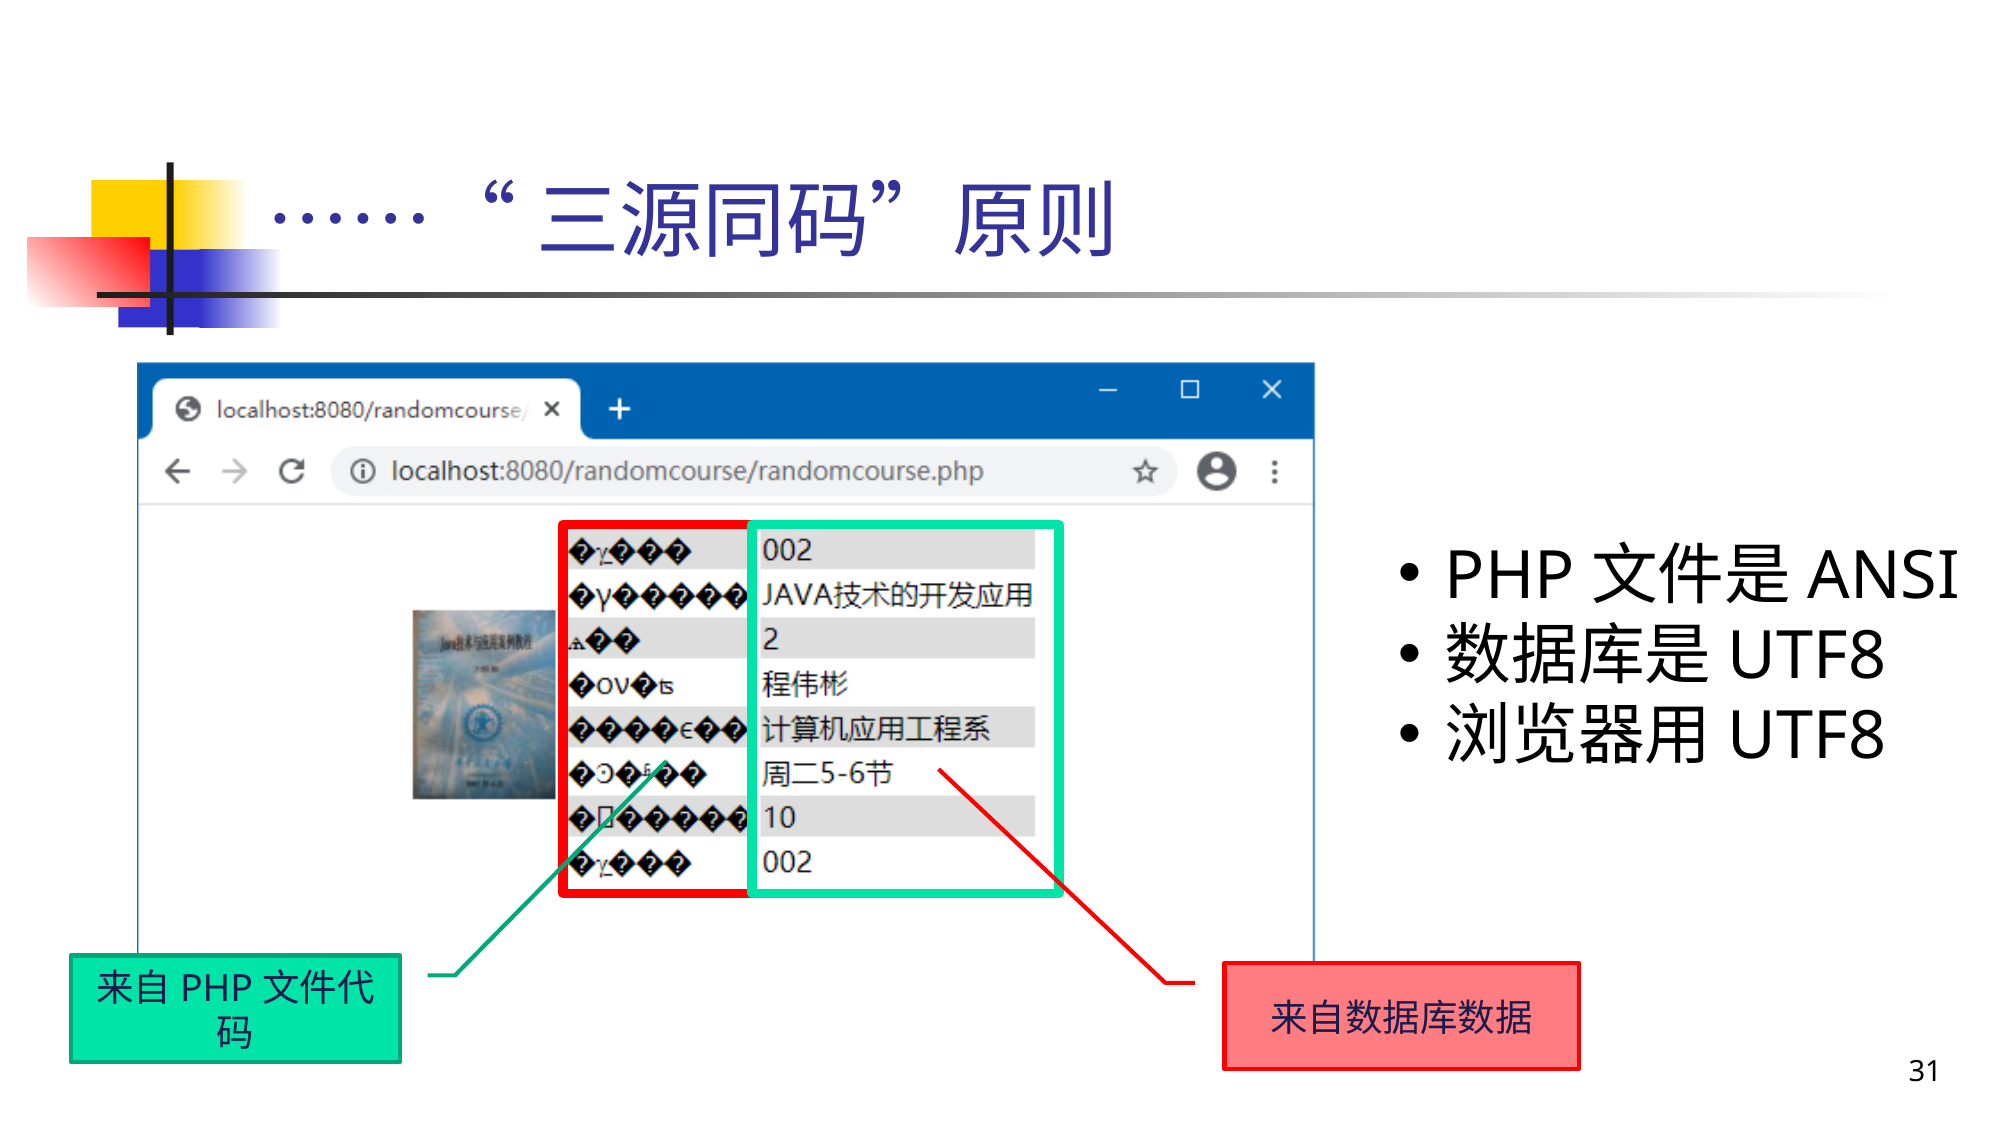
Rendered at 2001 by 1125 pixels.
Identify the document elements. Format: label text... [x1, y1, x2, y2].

title ……“三源同码”原则 [251, 35, 1957, 275]
text_box 来自PHP文件代码 [69, 953, 402, 1064]
text_box 来自数据库数据 [1222, 961, 1581, 1071]
text_box PHP文件是ANSI 数据库是UTF8 浏览器用UTF8 [1383, 524, 1998, 779]
picture [137, 361, 1317, 977]
slide_number 31 [1540, 1024, 1957, 1100]
